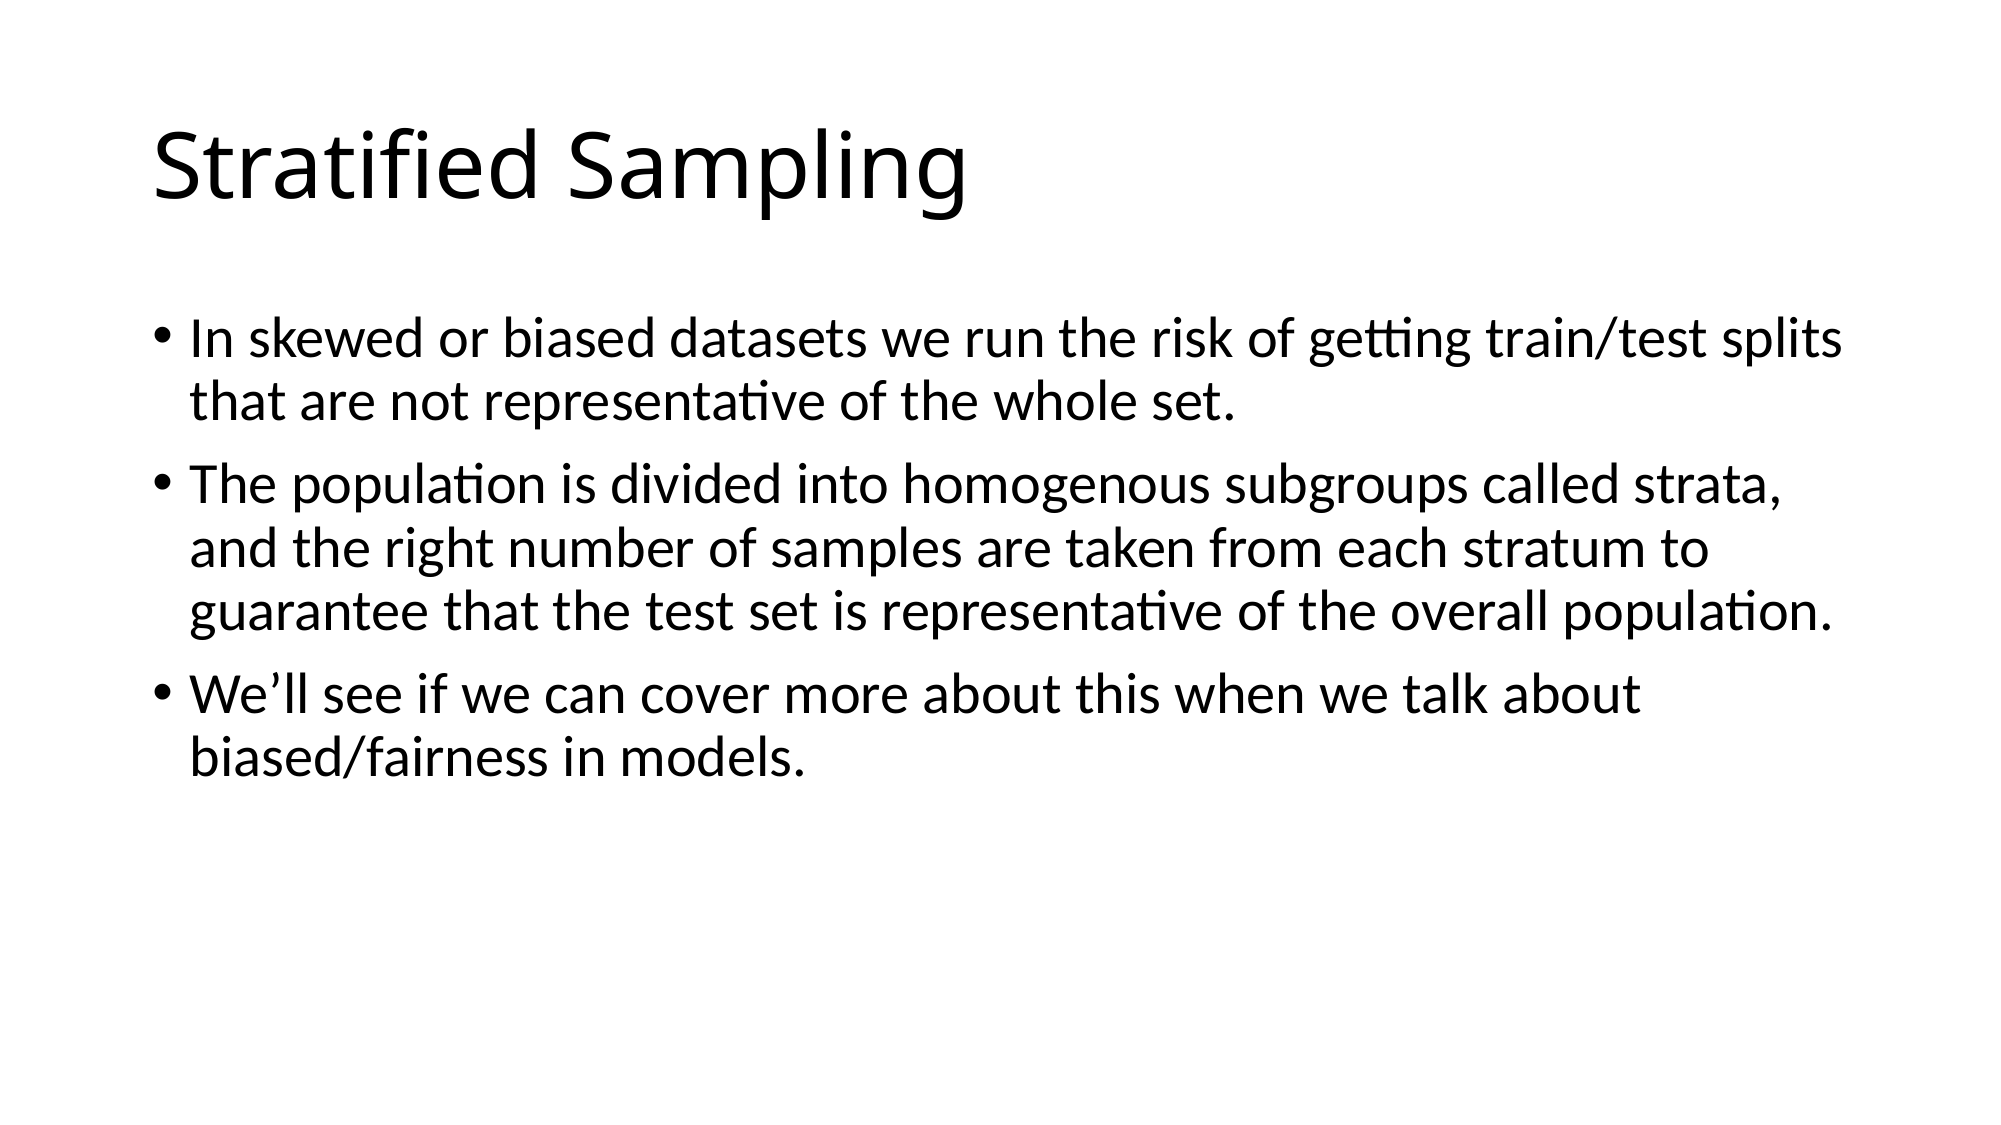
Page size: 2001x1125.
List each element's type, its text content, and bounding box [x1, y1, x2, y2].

title Stratified Sampling [137, 59, 1863, 278]
list In skewed or biased datasets we run the risk of getting train/test splits that are not representative of the whole set. The population is divided into homogenous subgroups called strata, and the right number of samples are taken from each stratum to guarantee that the test set is representative of the overall population. We’ll see if we can cover more about this when we talk about biased/fairness in models. [137, 299, 1863, 1014]
